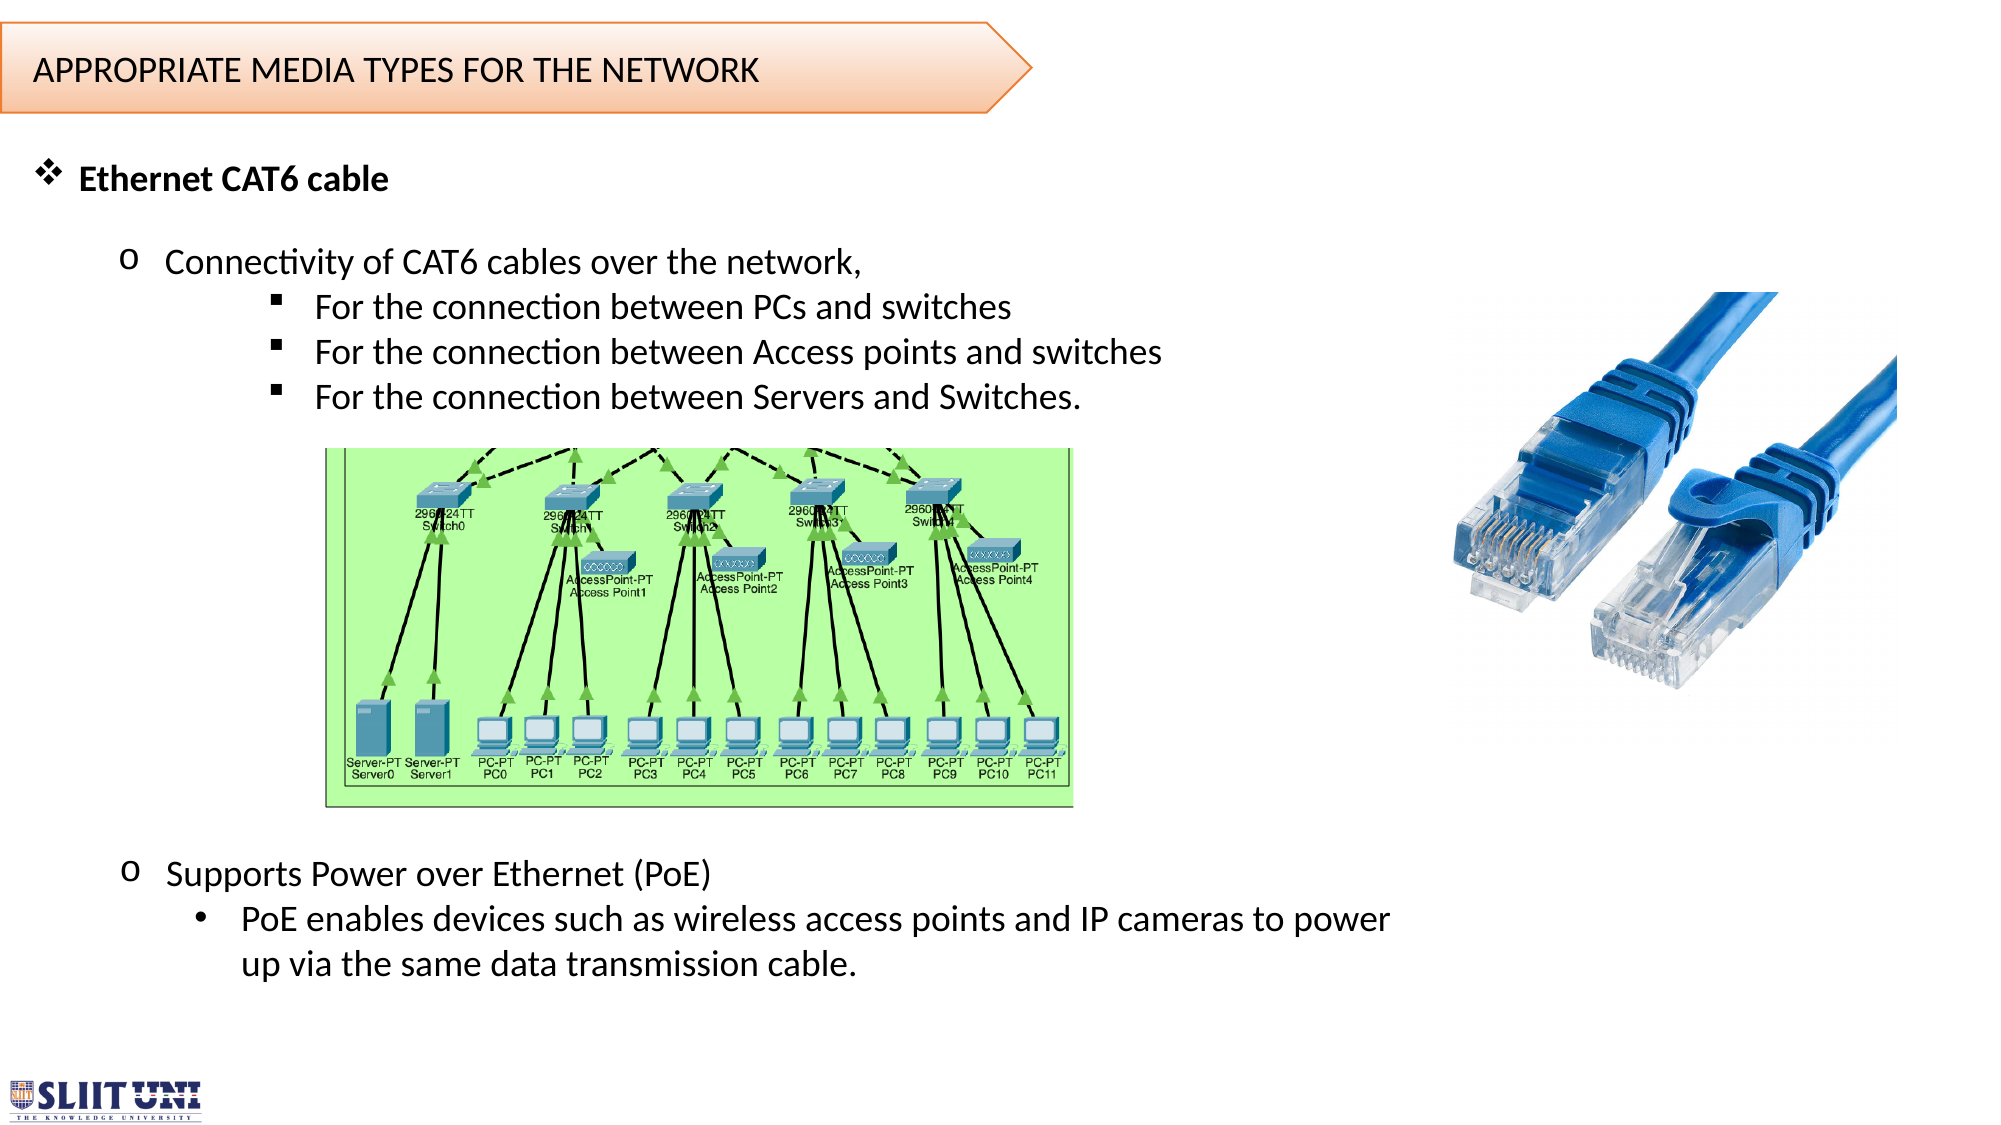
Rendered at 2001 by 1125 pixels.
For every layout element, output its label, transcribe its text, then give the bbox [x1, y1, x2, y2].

picture [323, 448, 1074, 809]
picture [0, 1078, 210, 1125]
text_box Connectivity of CAT6 cables over the network, For the connection between PCs and switches For the connection between Access points and switches For the connection between Servers and Switches. [103, 229, 1442, 425]
text_box Supports Power over Ethernet (PoE) PoE enables devices such as wireless access points and IP cameras to power up via the same data transmission cable. [104, 841, 1443, 992]
text_box Ethernet CAT6 cable [17, 146, 405, 207]
picture [1441, 292, 1897, 748]
text_box APPROPRIATE MEDIA TYPES FOR THE NETWORK [0, 21, 1034, 114]
